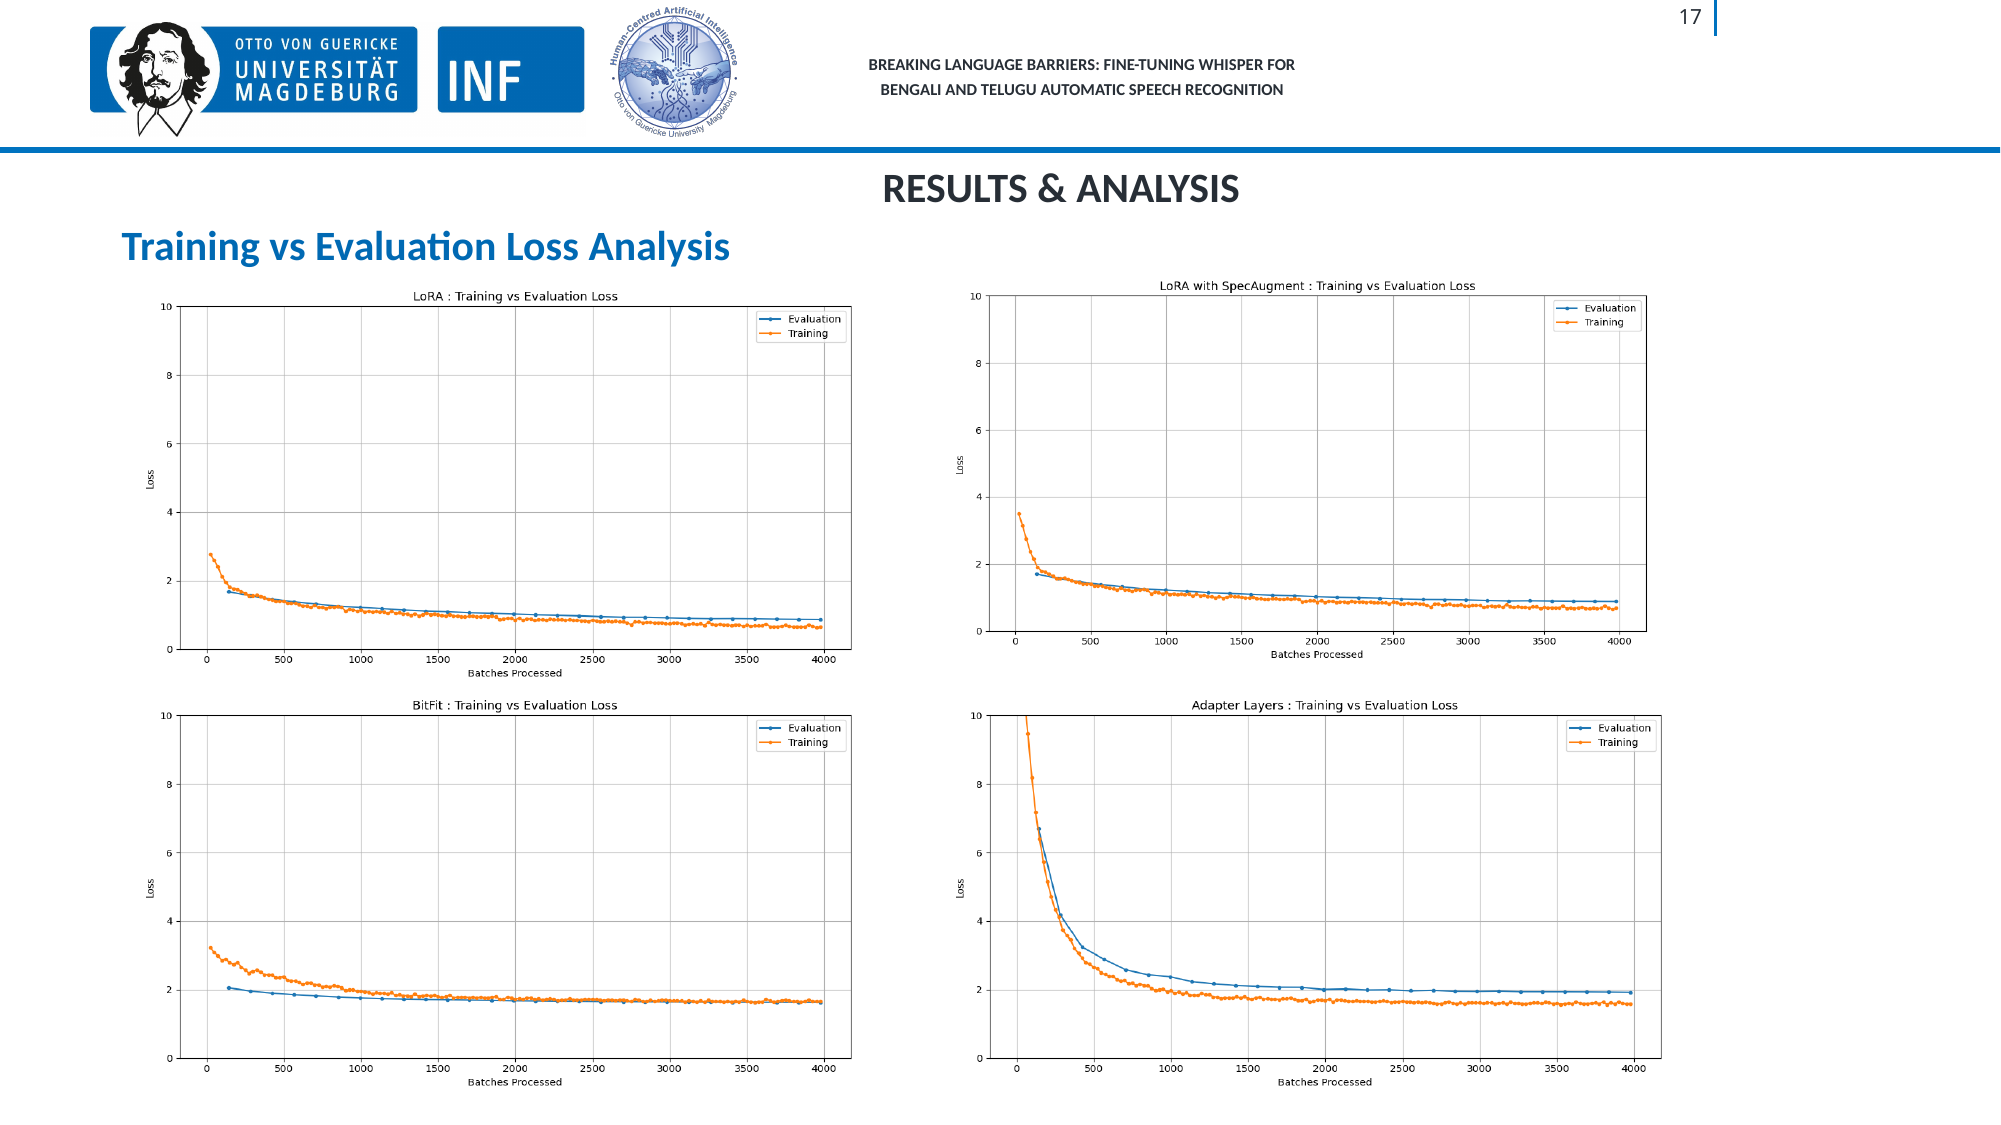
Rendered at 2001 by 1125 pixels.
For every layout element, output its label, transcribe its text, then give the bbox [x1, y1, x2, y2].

picture [610, 7, 737, 36]
text_box RESULTS & ANALYSIS [867, 145, 1316, 246]
picture [138, 693, 857, 1094]
picture [947, 693, 1667, 1094]
picture [138, 284, 857, 685]
text_box BREAKING LANGUAGE BARRIERS: FINE-TUNING WHISPER FOR BENGALI AND TELUGU AUTOMATIC SPEECH RECOGNITION [544, 36, 1619, 115]
picture [947, 273, 1688, 666]
picture [610, 115, 737, 137]
slide_number ‹#› [1589, 0, 1717, 37]
picture [90, 22, 586, 137]
text_box Training vs Evaluation Loss Analysis [106, 203, 1075, 284]
